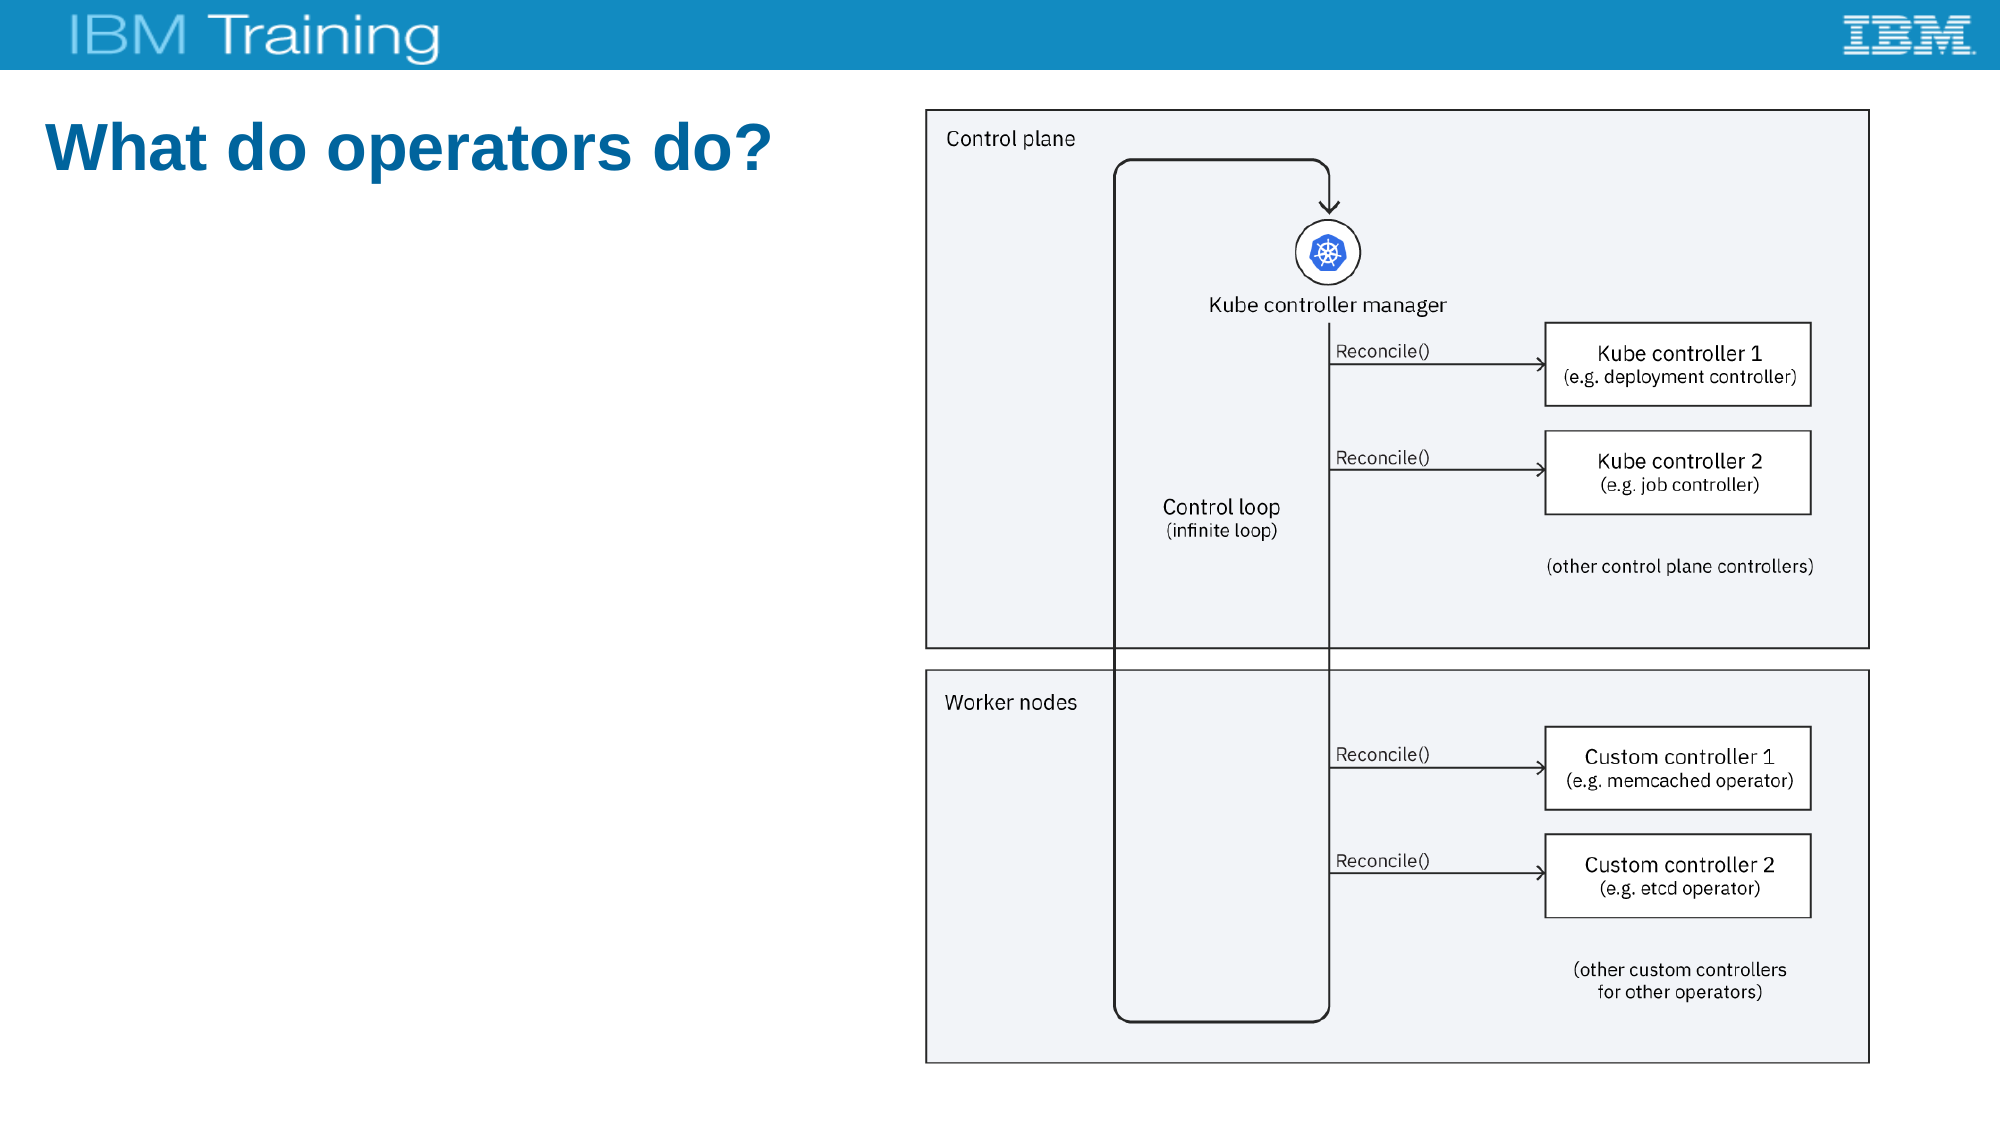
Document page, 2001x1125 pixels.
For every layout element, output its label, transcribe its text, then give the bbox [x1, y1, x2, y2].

picture [897, 89, 1898, 1088]
title What do operators do? [30, 89, 897, 208]
picture [0, 0, 2000, 70]
